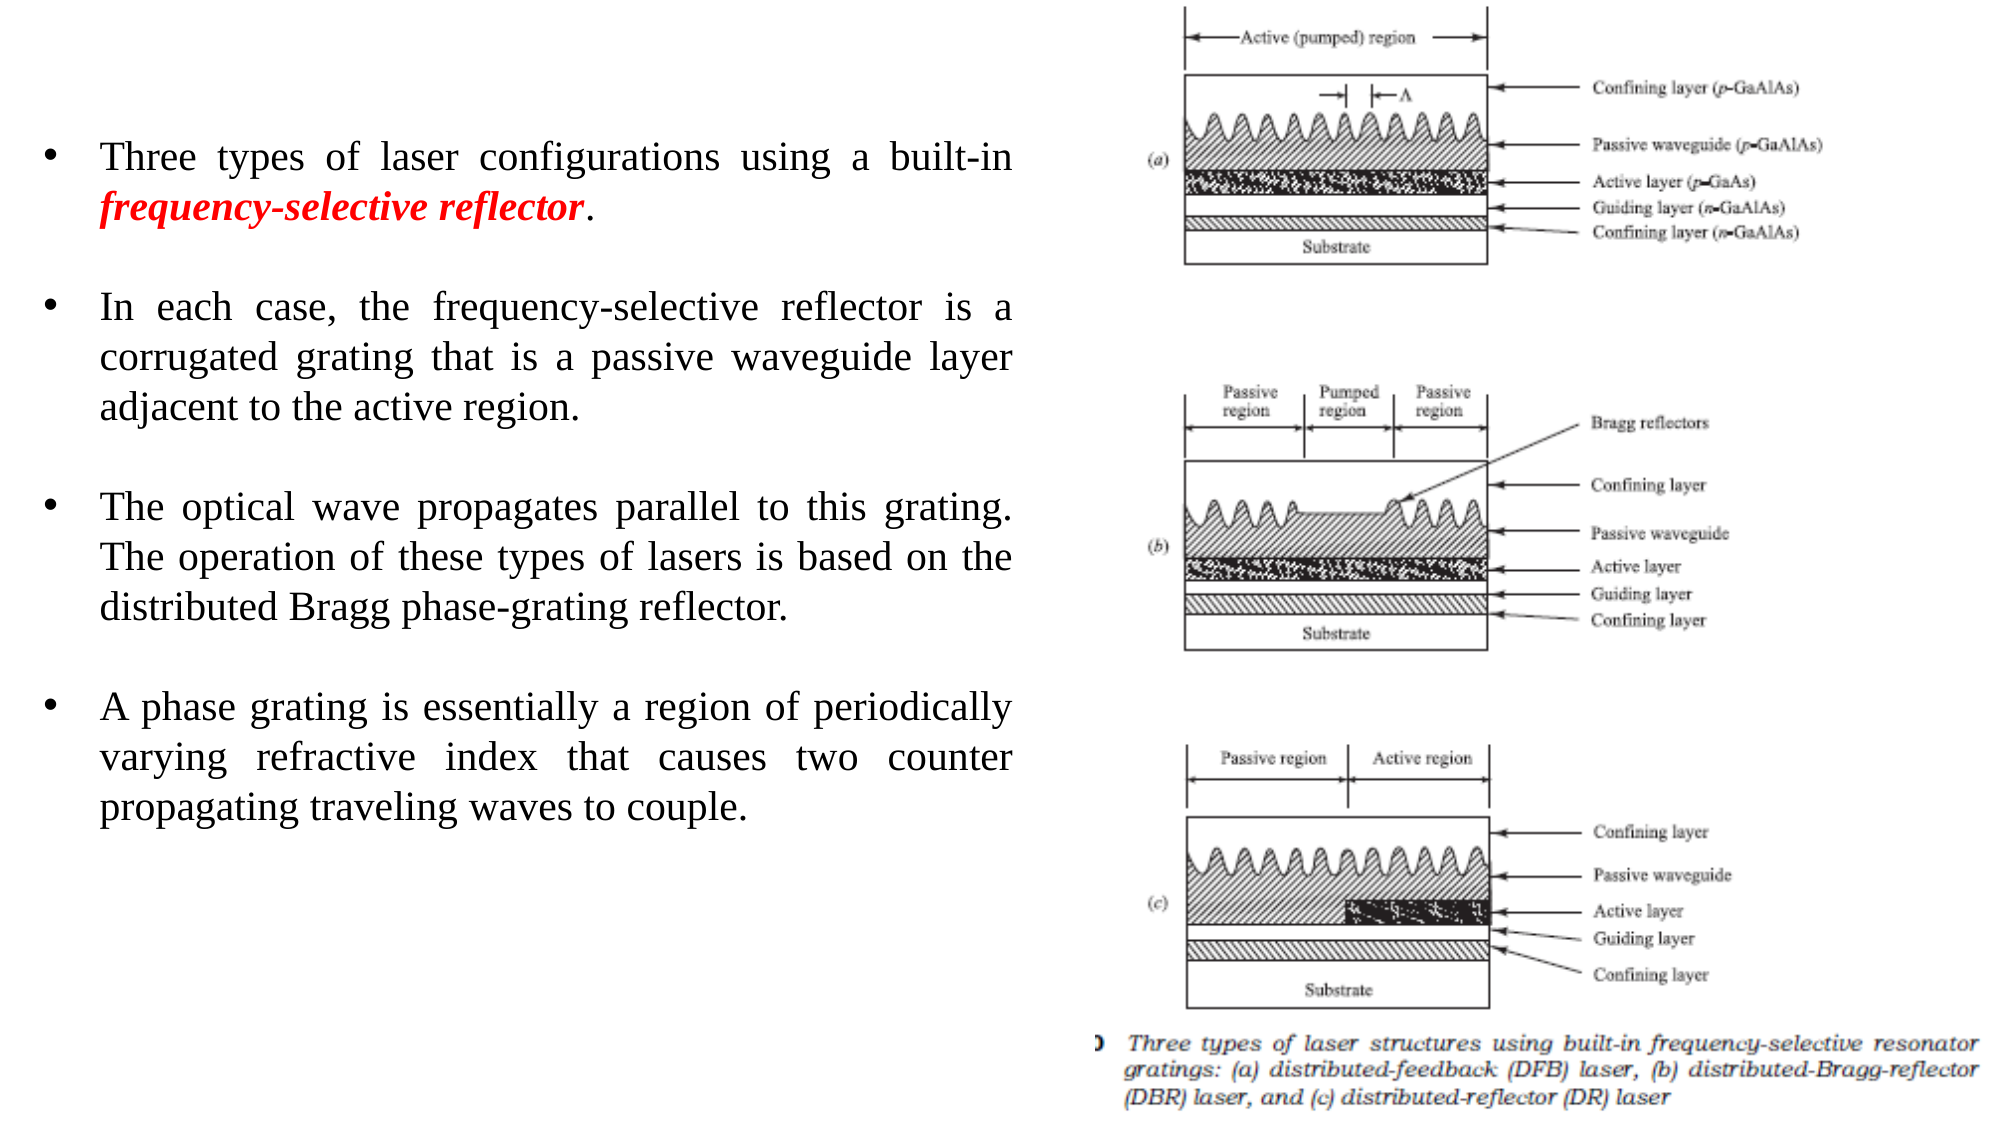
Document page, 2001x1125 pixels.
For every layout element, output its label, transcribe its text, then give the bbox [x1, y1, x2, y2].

picture [1095, 0, 2000, 1125]
text_box Three types of laser configurations using a built-in frequency-selective reflector. In each case, the frequency-selective reflector is a corrugated grating that is a passive waveguide layer adjacent to the active region. The optical wave propagates parallel to this grating. The operation of these types of lasers is based on the distributed Bragg phase-grating reflector. A phase grating is essentially a region of periodically varying refractive index that causes two counter propagating traveling waves to couple. [28, 121, 1029, 837]
